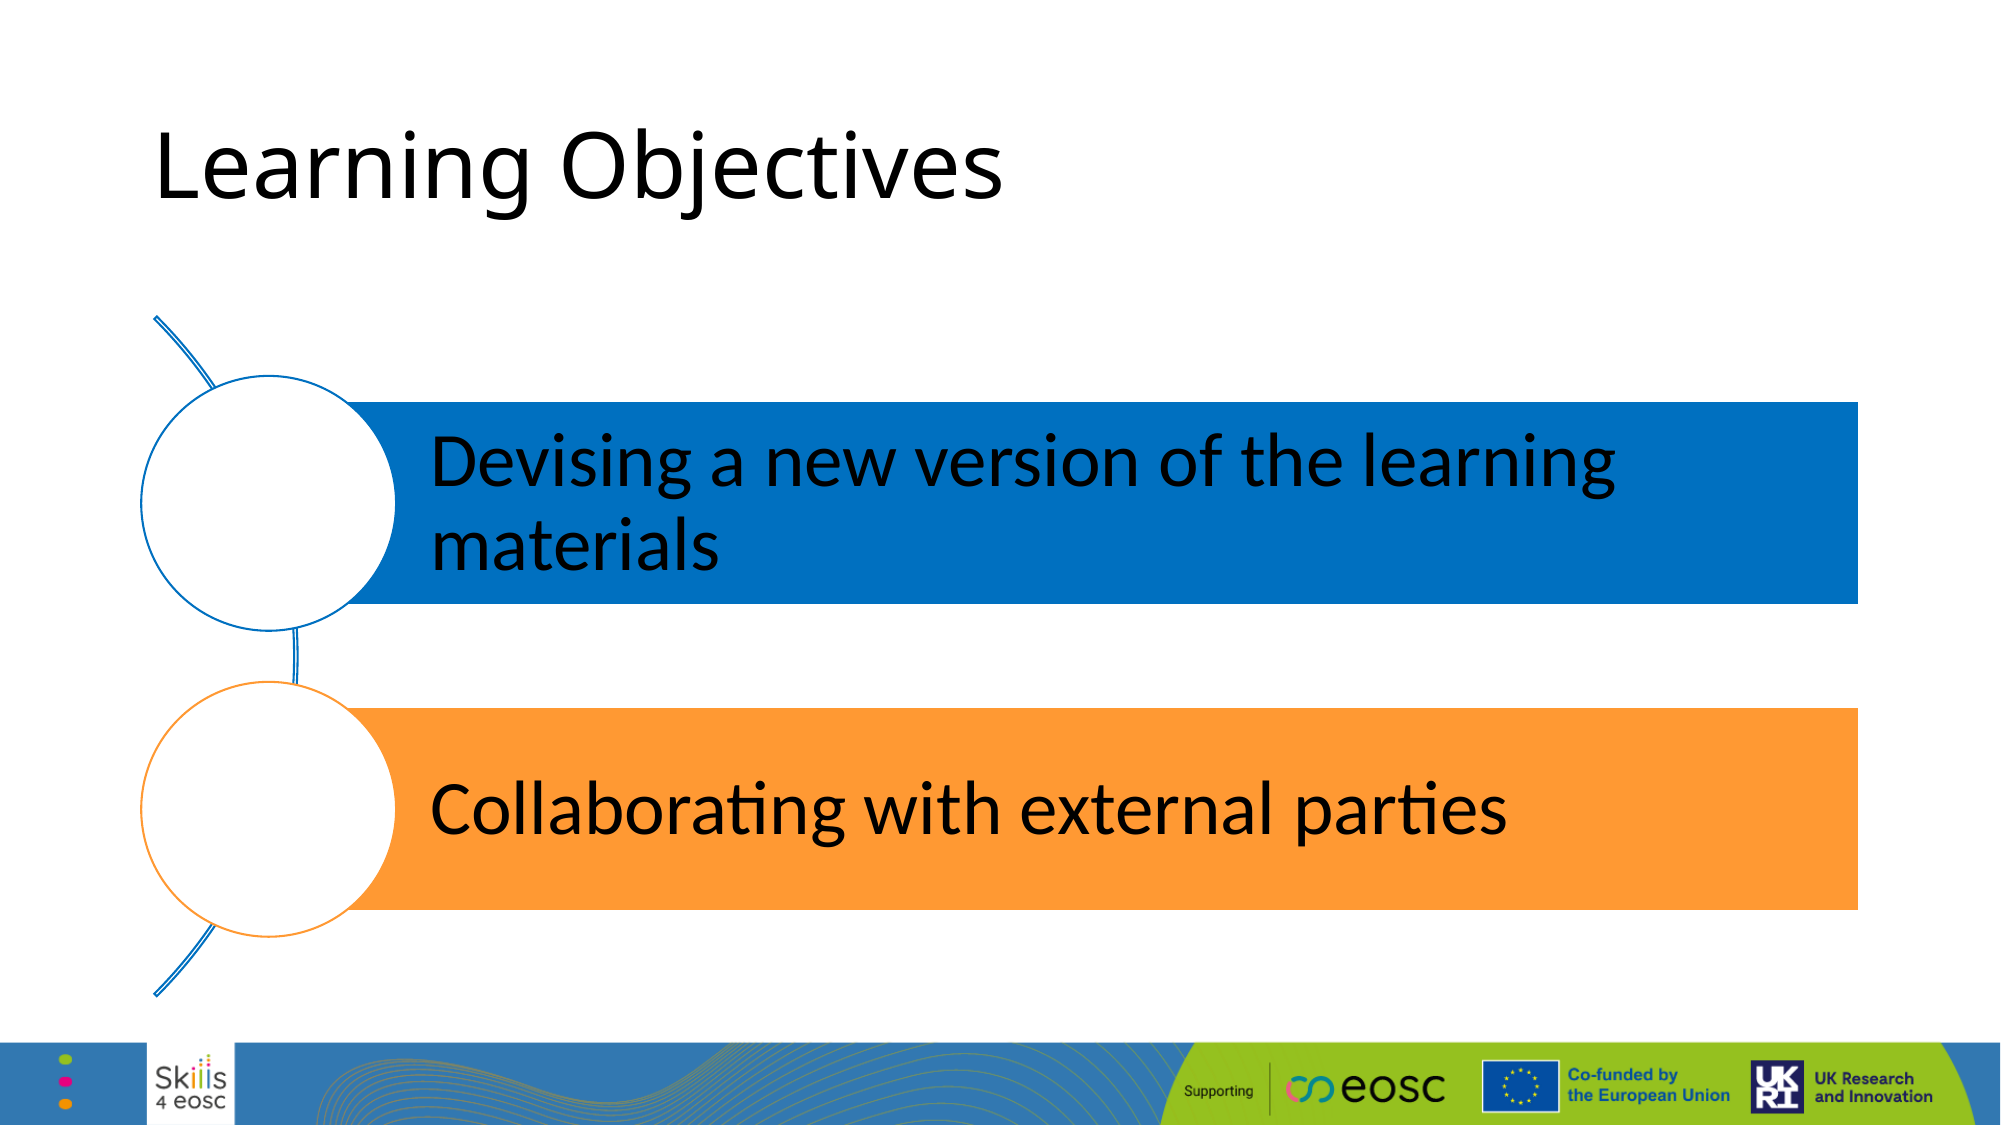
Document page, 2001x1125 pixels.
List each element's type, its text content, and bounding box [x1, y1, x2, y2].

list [137, 299, 1863, 1014]
picture [0, 0, 2001, 1125]
title Learning Objectives [137, 59, 1863, 278]
